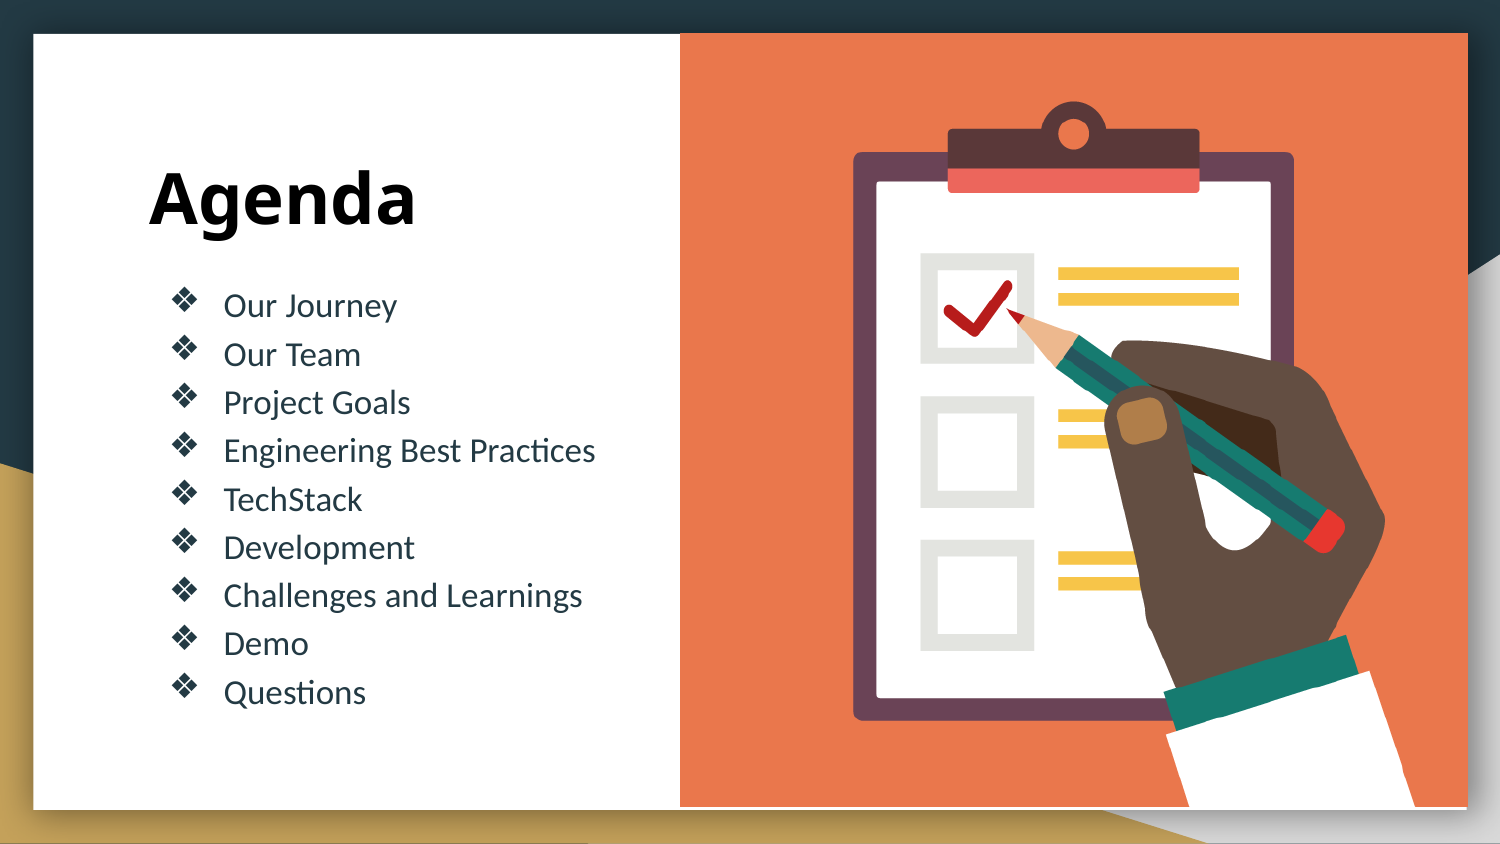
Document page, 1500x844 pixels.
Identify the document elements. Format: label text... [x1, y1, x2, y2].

list Our Journey Our Team Project Goals Engineering Best Practices TechStack Development Challenges and Learnings Demo Questions [134, 261, 675, 729]
picture [680, 32, 1468, 807]
title Agenda [134, 138, 675, 261]
